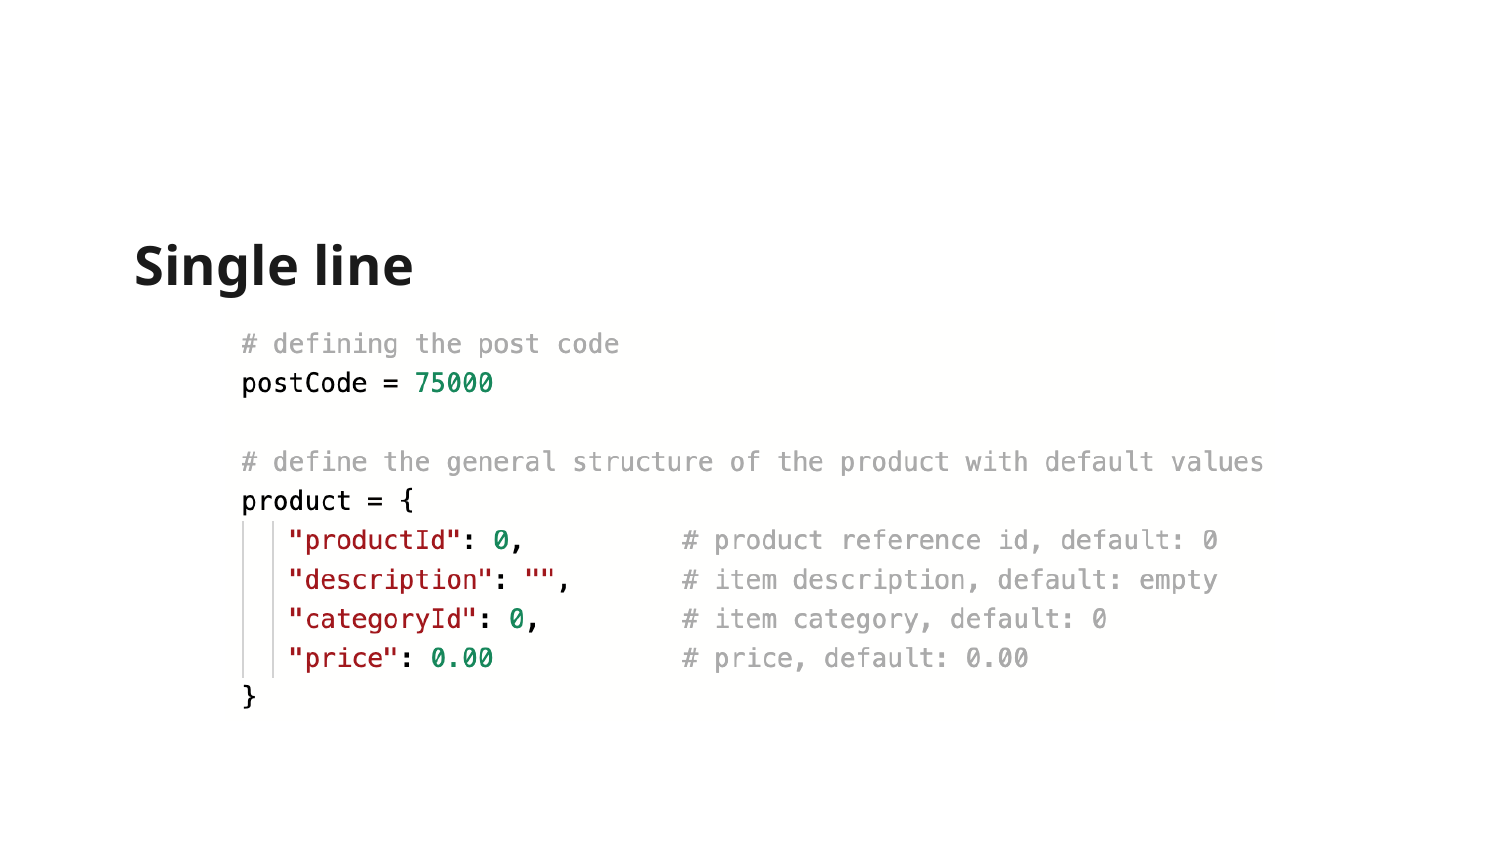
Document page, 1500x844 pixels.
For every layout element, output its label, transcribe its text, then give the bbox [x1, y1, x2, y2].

text_box Single line [119, 216, 1381, 304]
picture [224, 311, 1276, 722]
